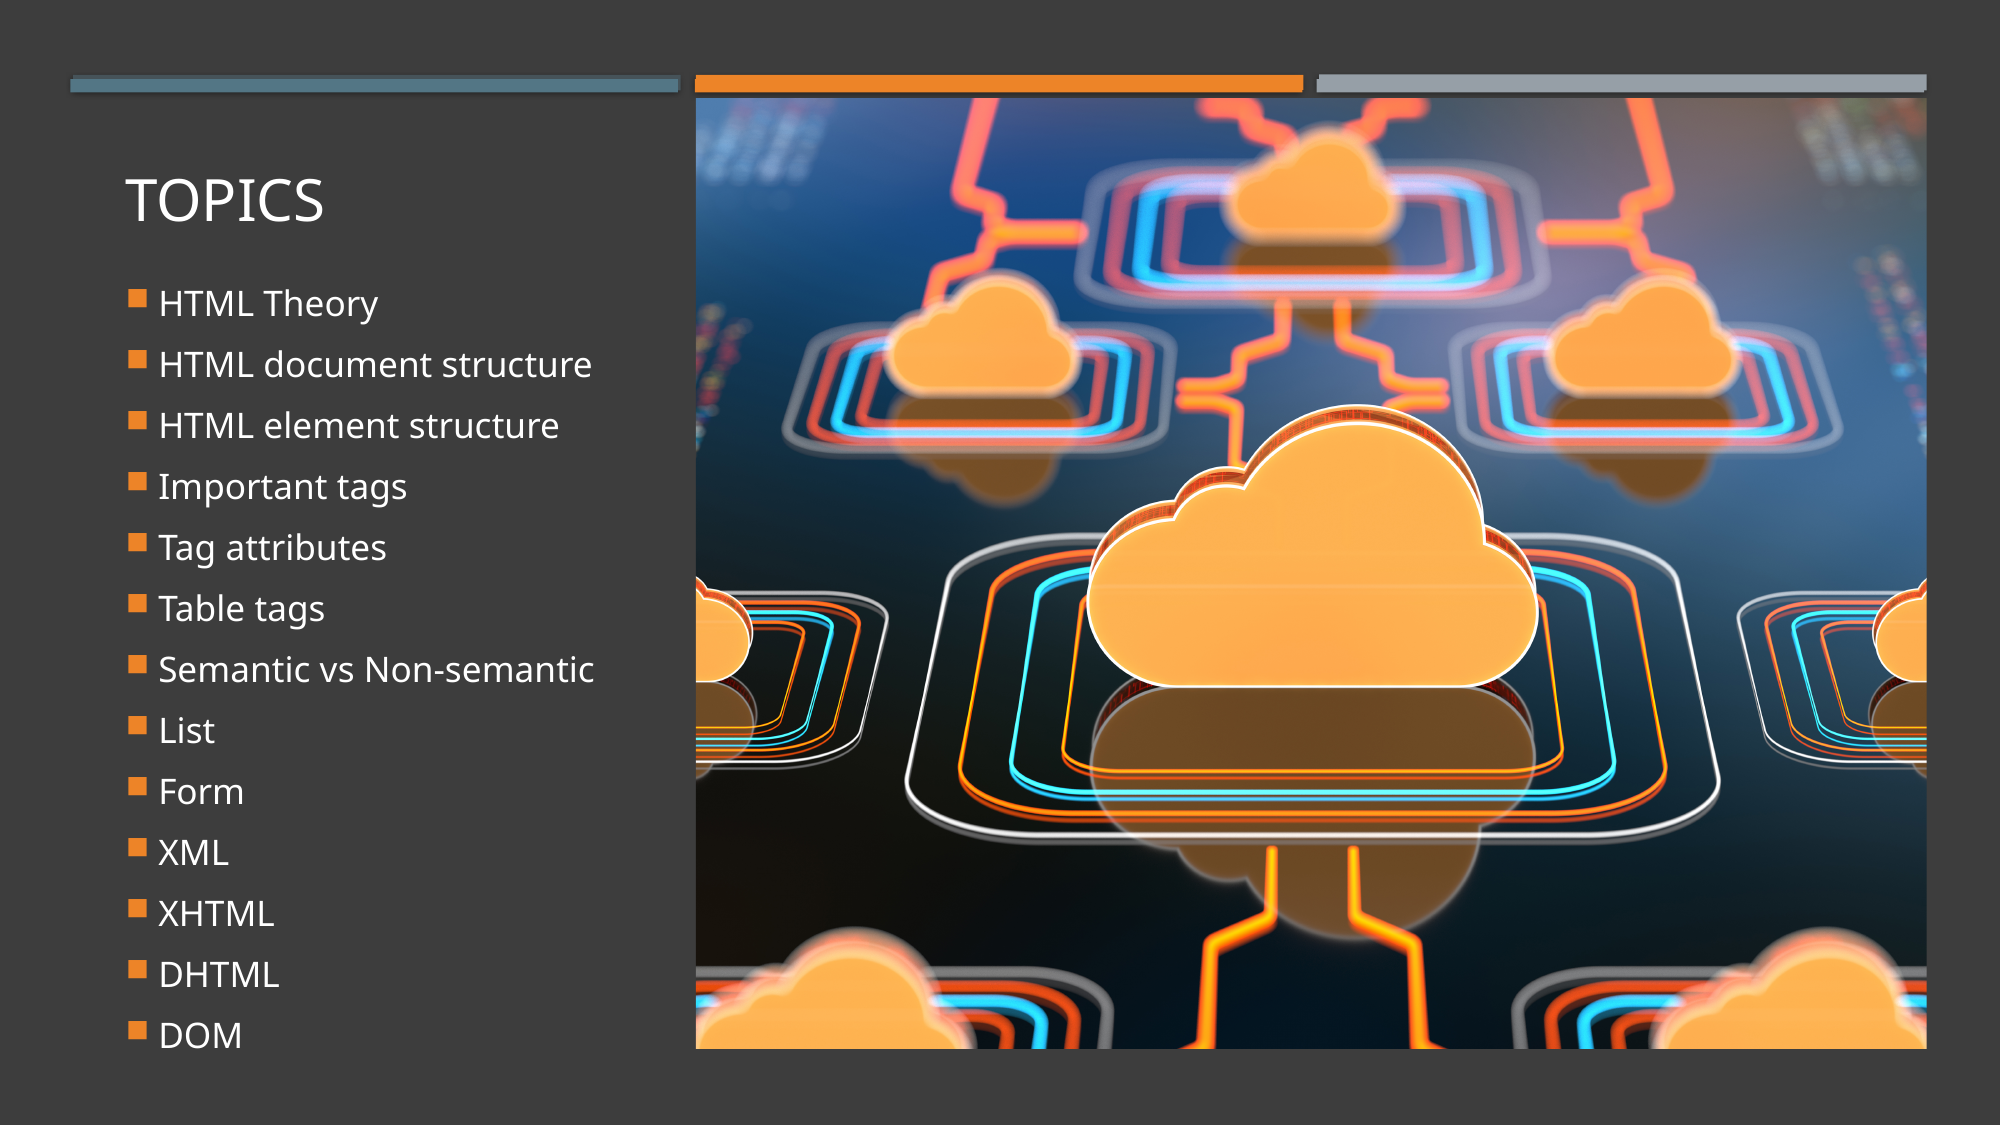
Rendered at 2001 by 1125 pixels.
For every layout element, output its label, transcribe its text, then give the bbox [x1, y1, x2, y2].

title topics [110, 154, 645, 241]
picture [695, 98, 1928, 1049]
list HTML Theory HTML document structure HTML element structure Important tags Tag attributes Table tags Semantic vs Non-semantic List Form XML XHTML DHTML DOM [110, 273, 623, 1076]
